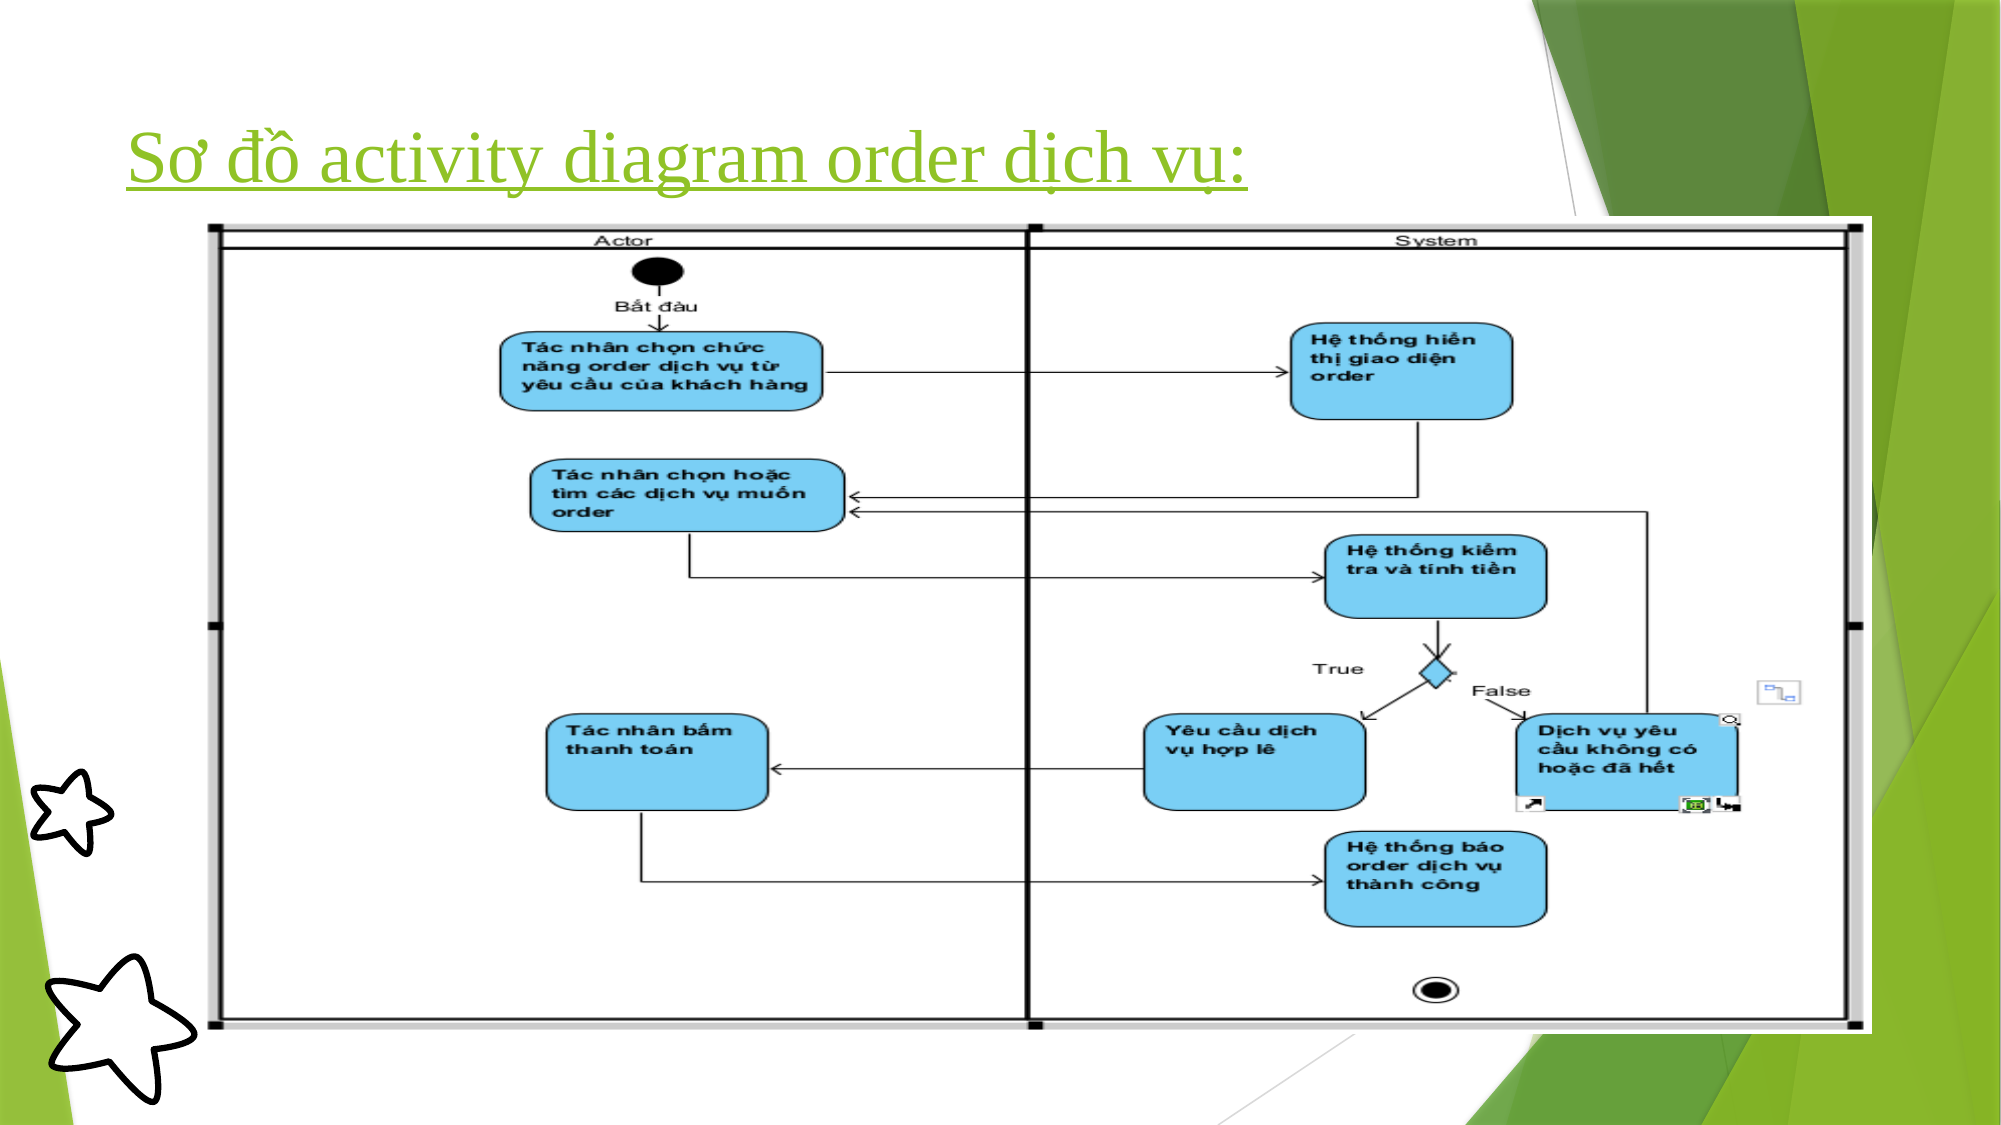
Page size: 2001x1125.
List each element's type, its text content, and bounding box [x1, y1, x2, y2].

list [169, 216, 1873, 1034]
text_box [33, 771, 112, 854]
text_box [48, 956, 179, 1102]
title Sơ đồ activity diagram order dịch vụ: [111, 99, 1522, 317]
